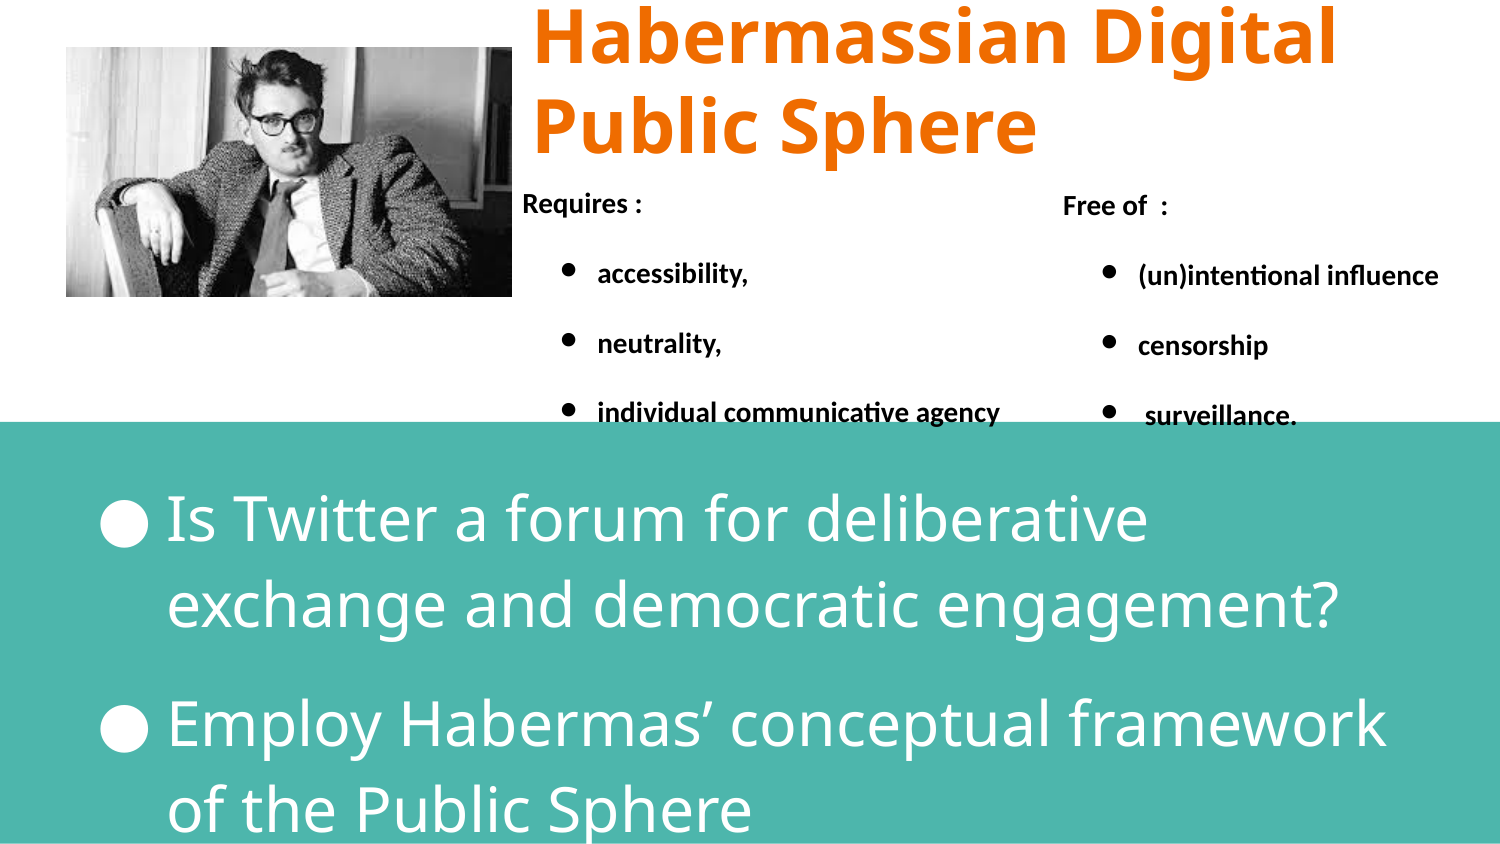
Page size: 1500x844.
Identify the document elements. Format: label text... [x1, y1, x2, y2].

text_box Requires : accessibility, neutrality, individual communicative agency [507, 134, 1022, 384]
text_box Free of : (un)intentional influence censorship surveillance. [1048, 136, 1493, 387]
title Habermassian Digital Public Sphere [516, 20, 1499, 137]
picture [66, 46, 512, 298]
text_box Is Twitter a forum for deliberative exchange and democratic engagement? Employ Habermas’ conceptual framework of the Public Sphere [76, 452, 1432, 652]
